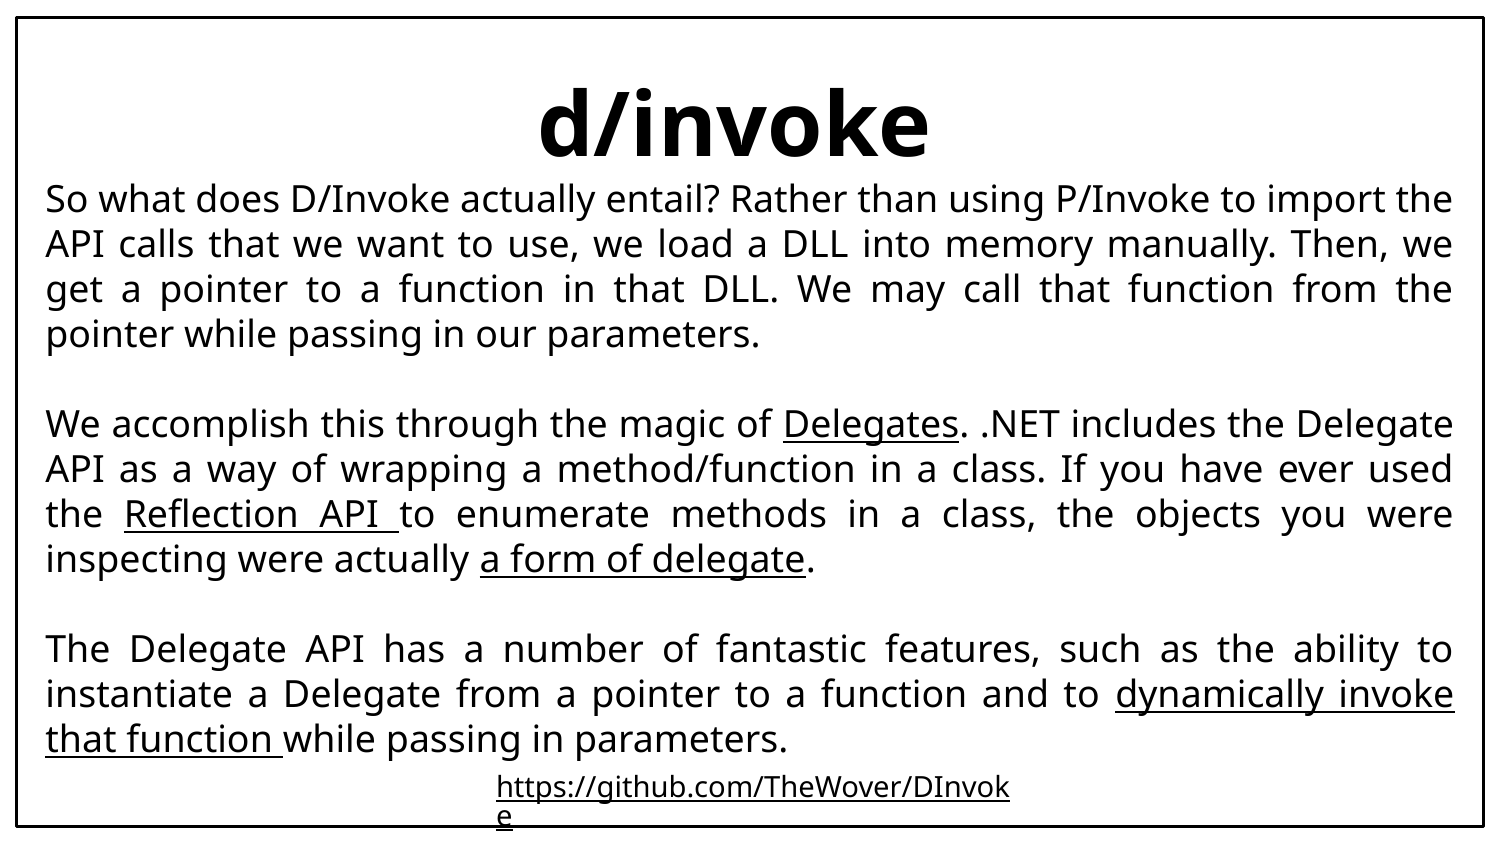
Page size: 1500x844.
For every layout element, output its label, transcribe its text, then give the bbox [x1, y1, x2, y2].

text_box https://github.com/TheWover/DInvoke [481, 761, 1034, 816]
text_box So what does D/Invoke actually entail? Rather than using P/Invoke to import the API calls that we want to use, we load a DLL into memory manually. Then, we get a pointer to a function in that DLL. We may call that function from the pointer while passing in our parameters. We accomplish this through the magic of Delegates. .NET includes the Delegate API as a way of wrapping a method/function in a class. If you have ever used the Reflection API to enumerate methods in a class, the objects you were inspecting were actually a form of delegate. The Delegate API has a number of fantastic features, such as the ability to instantiate a Delegate from a pointer to a function and to dynamically invoke that function while passing in parameters. [30, 167, 1470, 768]
title d/invoke [102, 51, 1367, 167]
